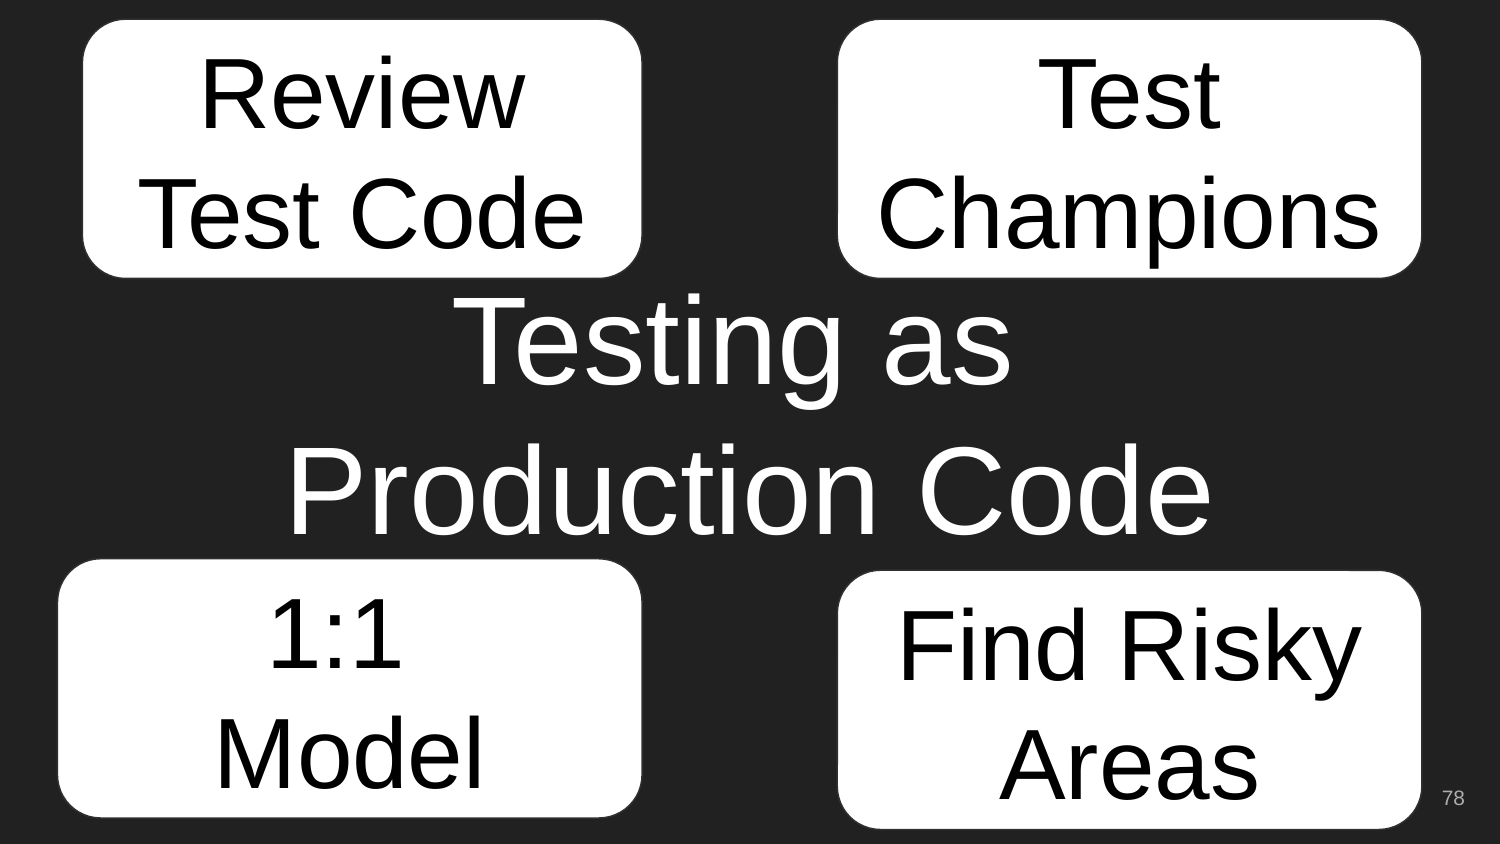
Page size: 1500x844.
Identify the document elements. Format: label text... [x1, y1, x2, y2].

text_box Test Champions [837, 19, 1422, 279]
slide_number ‹#› [1389, 764, 1480, 830]
text_box Find Risky Areas [837, 570, 1422, 830]
text_box 1:1 Model [57, 558, 643, 819]
text_box Review Test Code [82, 19, 643, 279]
title Testing as Production Code [51, 340, 1449, 479]
